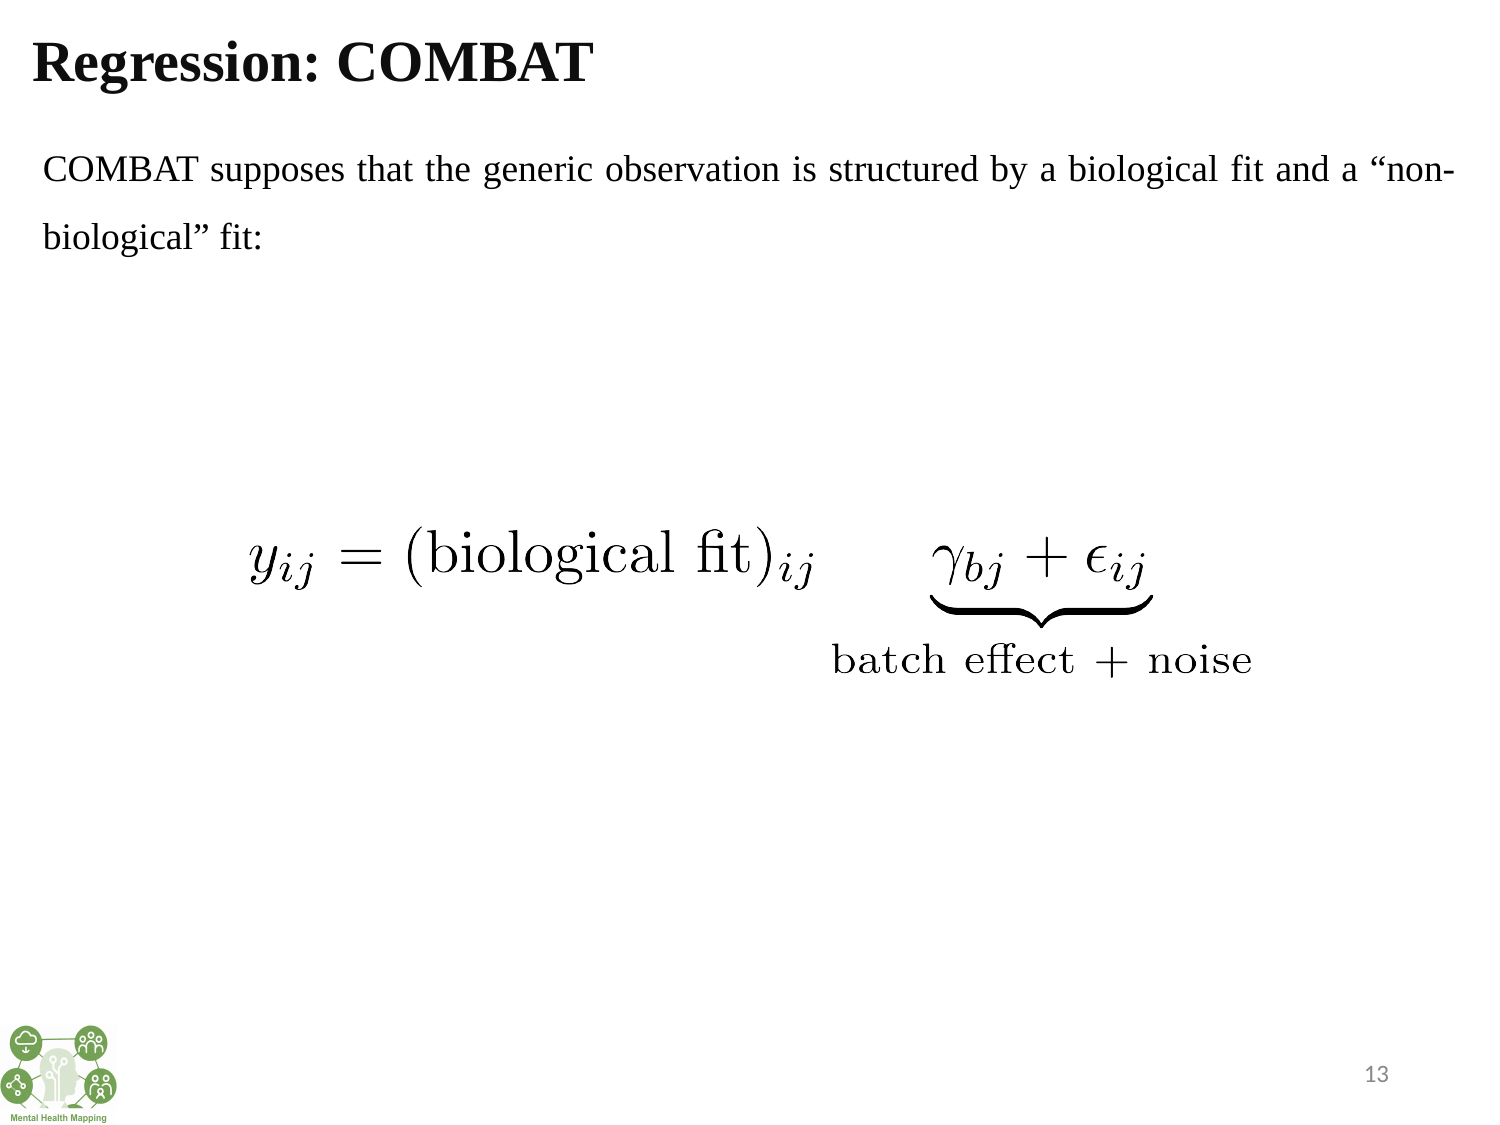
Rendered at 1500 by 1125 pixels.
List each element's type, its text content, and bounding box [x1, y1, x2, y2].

text_box Regression: COMBAT [17, 15, 1447, 101]
picture [249, 525, 1251, 678]
text_box COMBAT supposes that the generic observation is structured by a biological fit and a “non-biological” fit: [35, 114, 1465, 265]
picture [0, 1025, 118, 1125]
slide_number 13 [1353, 1051, 1398, 1094]
